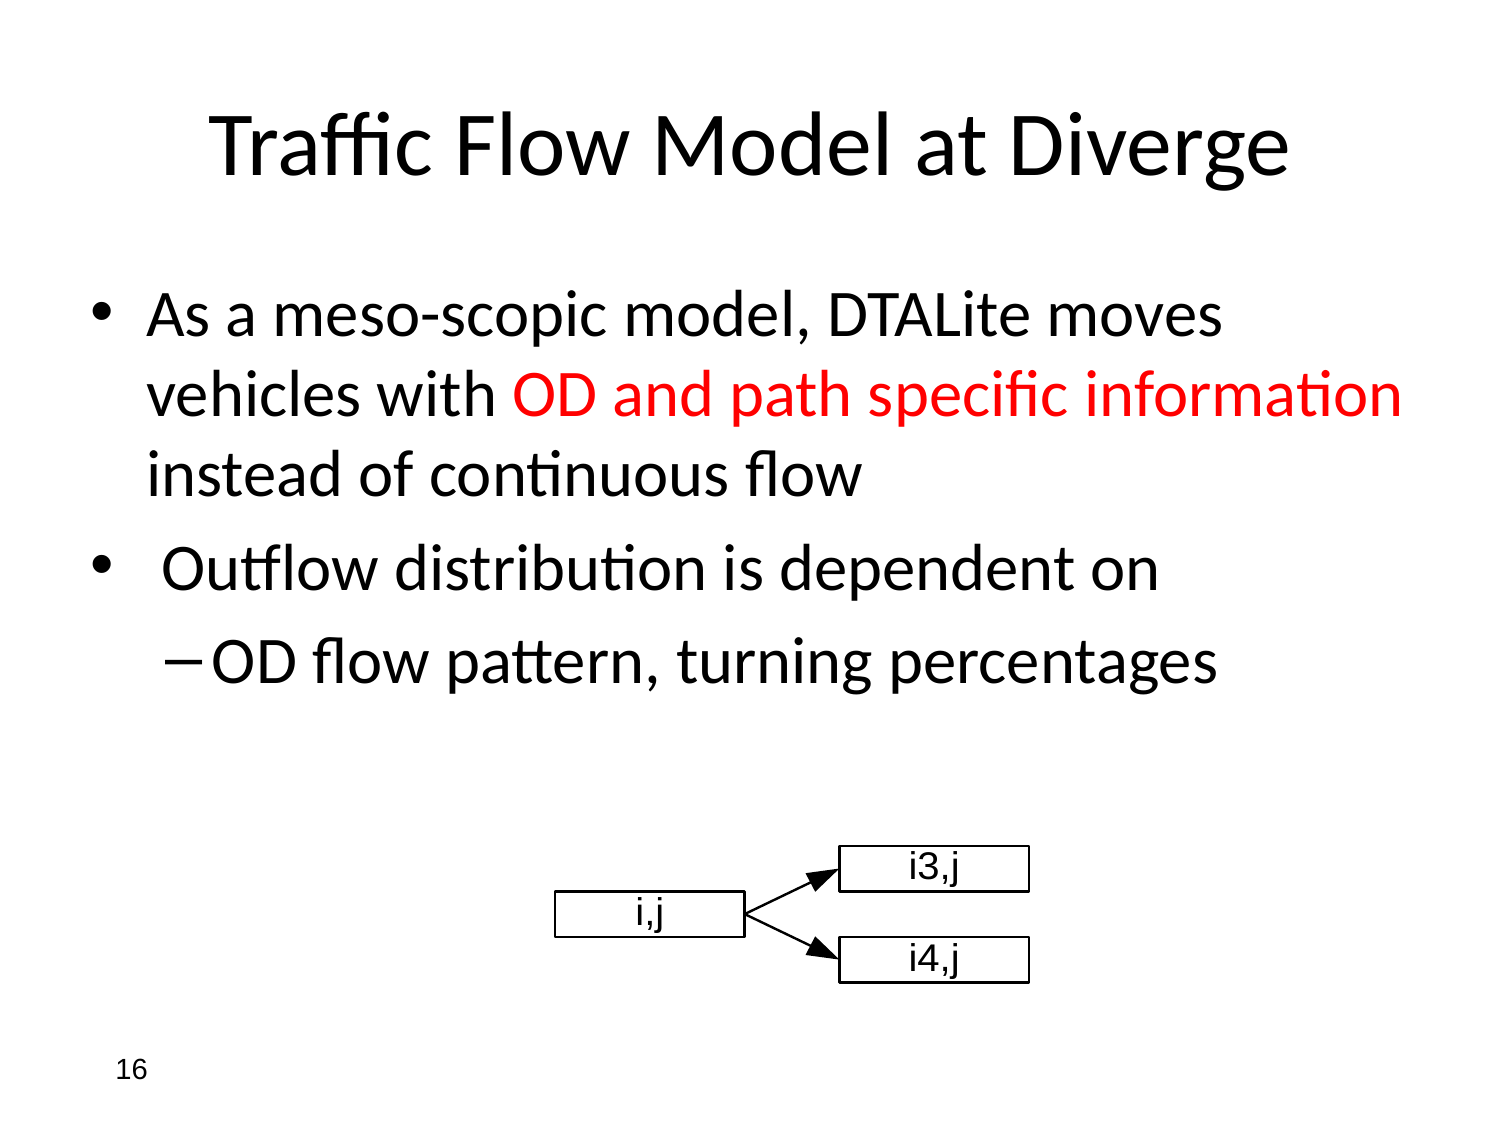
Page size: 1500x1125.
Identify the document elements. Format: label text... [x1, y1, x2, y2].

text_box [262, 837, 1038, 991]
slide_number 16 [100, 1042, 426, 1103]
list As a meso-scopic model, DTALite moves vehicles with OD and path specific information instead of continuous flow Outflow distribution is dependent on OD flow pattern, turning percentages [75, 262, 1425, 1005]
title Traffic Flow Model at Diverge [75, 45, 1425, 233]
